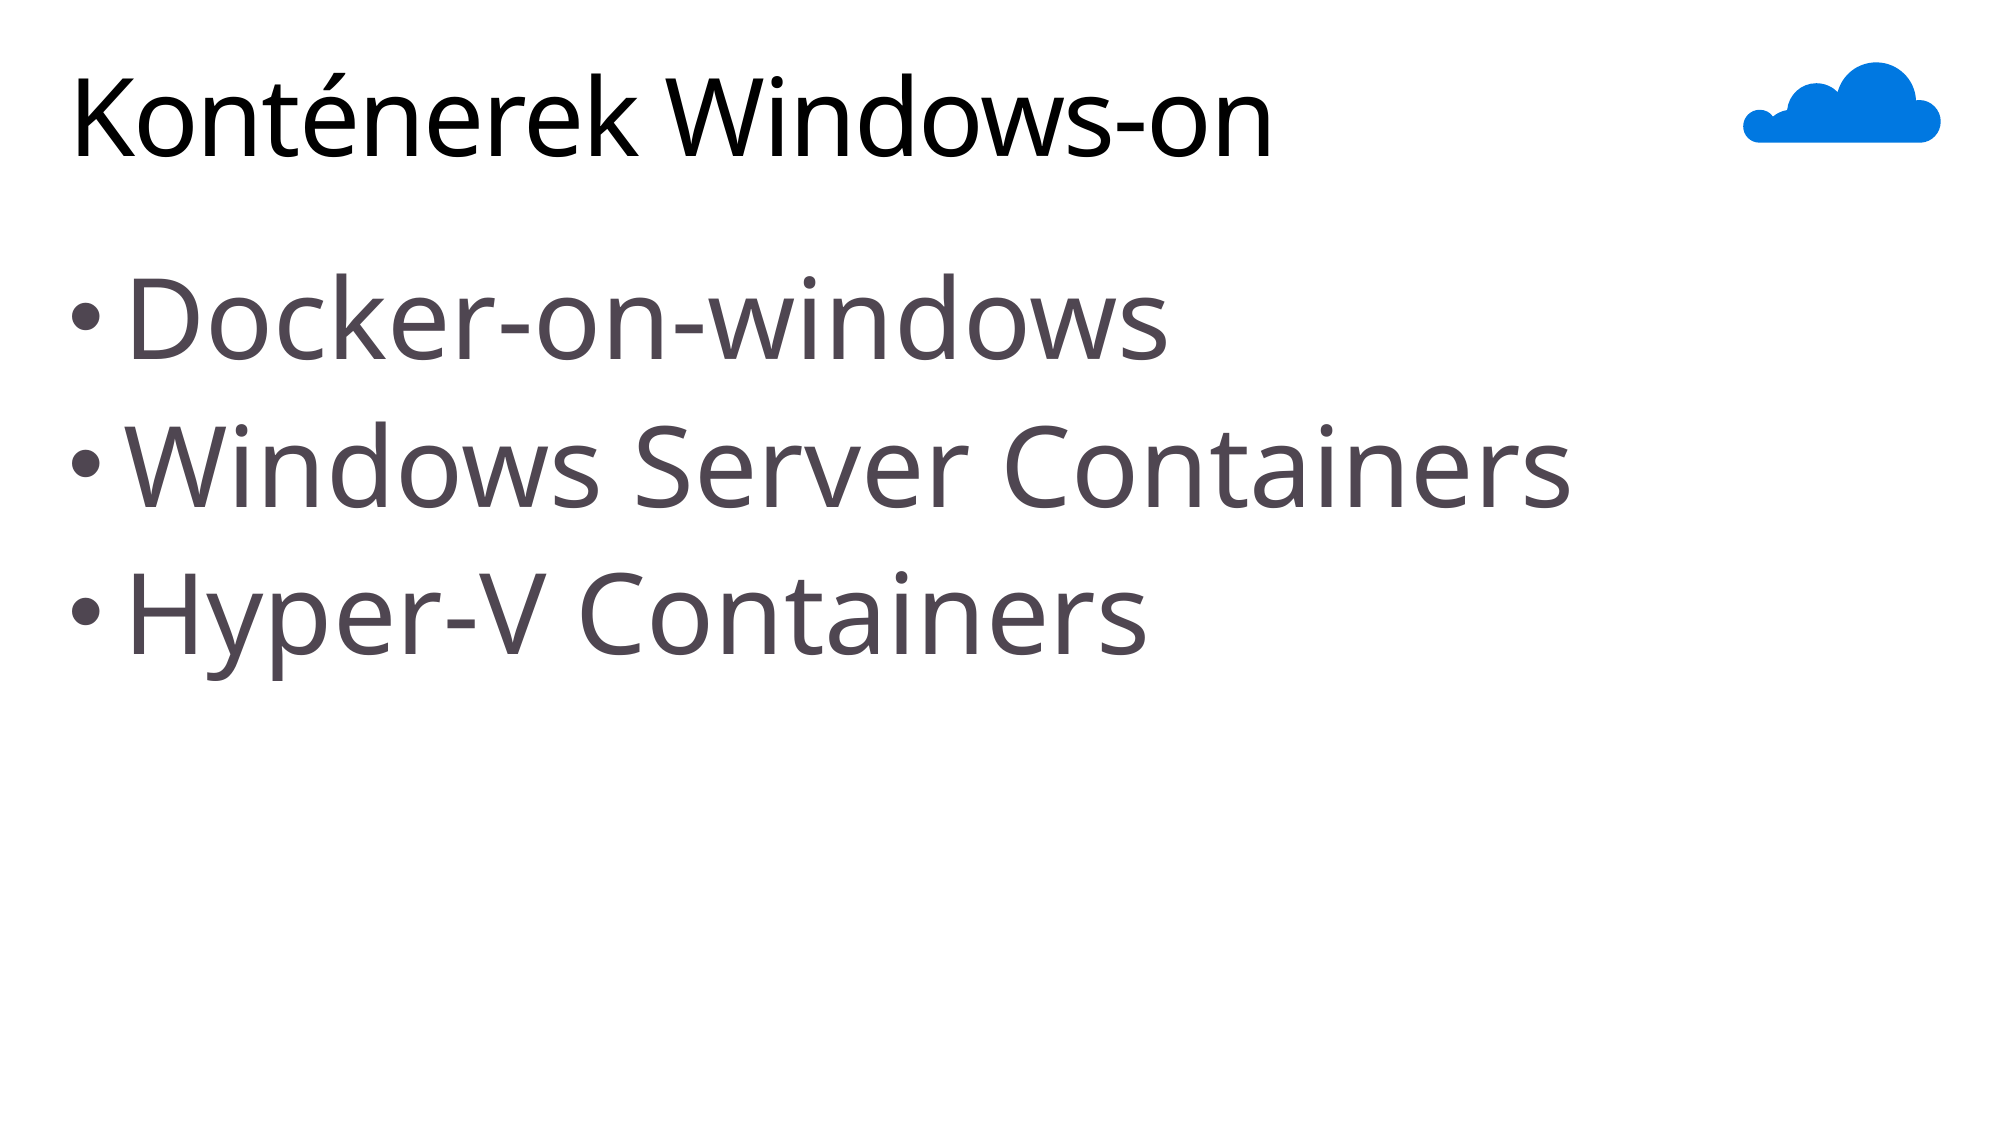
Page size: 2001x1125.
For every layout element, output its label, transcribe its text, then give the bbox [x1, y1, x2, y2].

list Docker-on-windows Windows Server Containers Hyper-V Containers [44, 232, 1957, 1098]
title Konténerek Windows-on [44, 47, 1957, 196]
